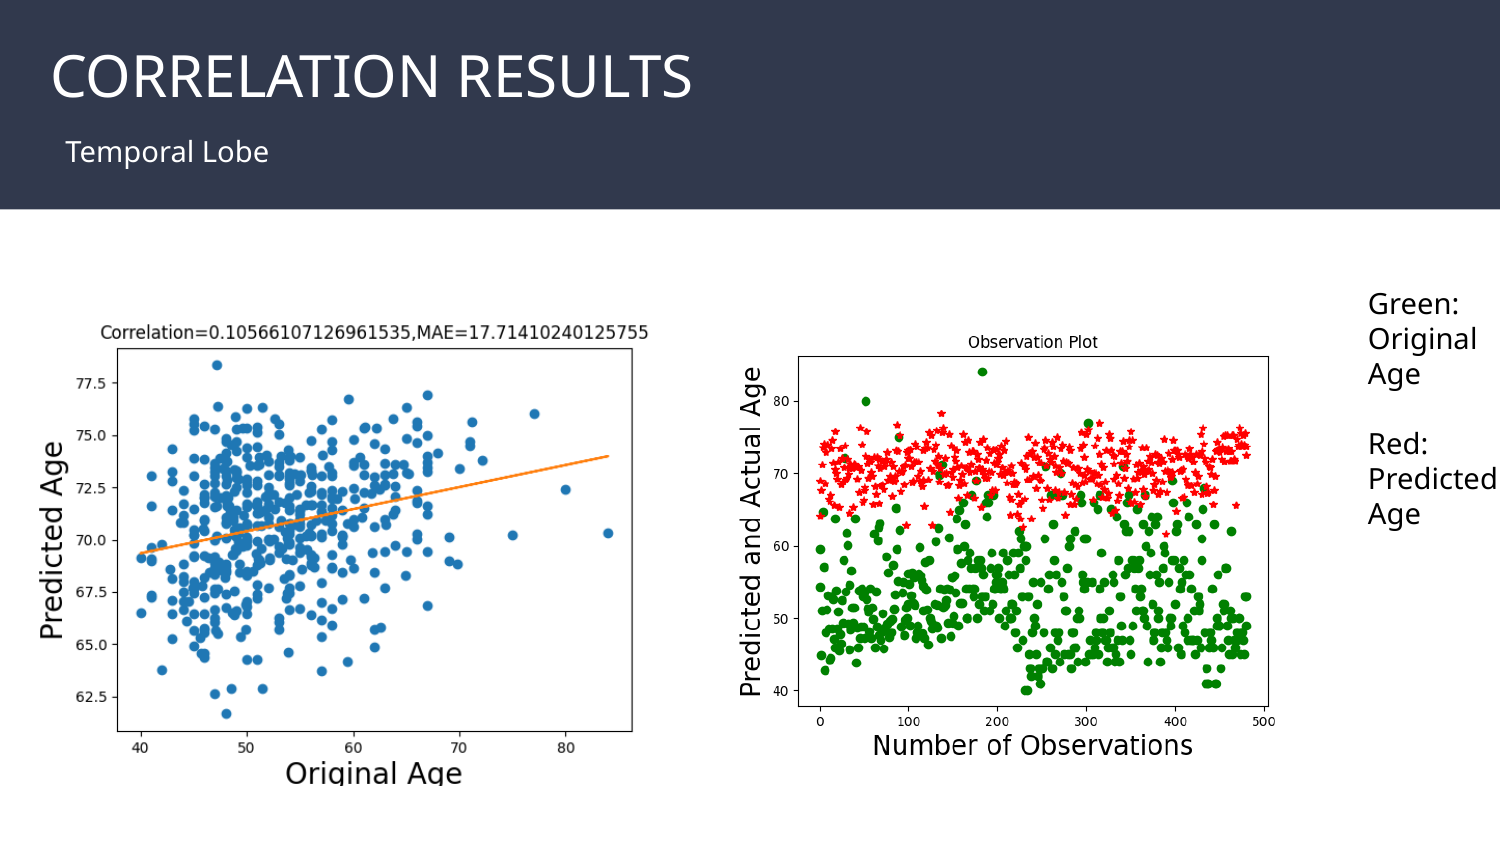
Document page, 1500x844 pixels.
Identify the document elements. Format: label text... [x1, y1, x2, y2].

text_box Green: Original Age Red: Predicted Age [1352, 270, 1500, 546]
picture [34, 288, 698, 786]
title CORRELATION RESULTS [34, 24, 1433, 127]
text_box Temporal Lobe [50, 118, 454, 184]
picture [721, 300, 1329, 756]
